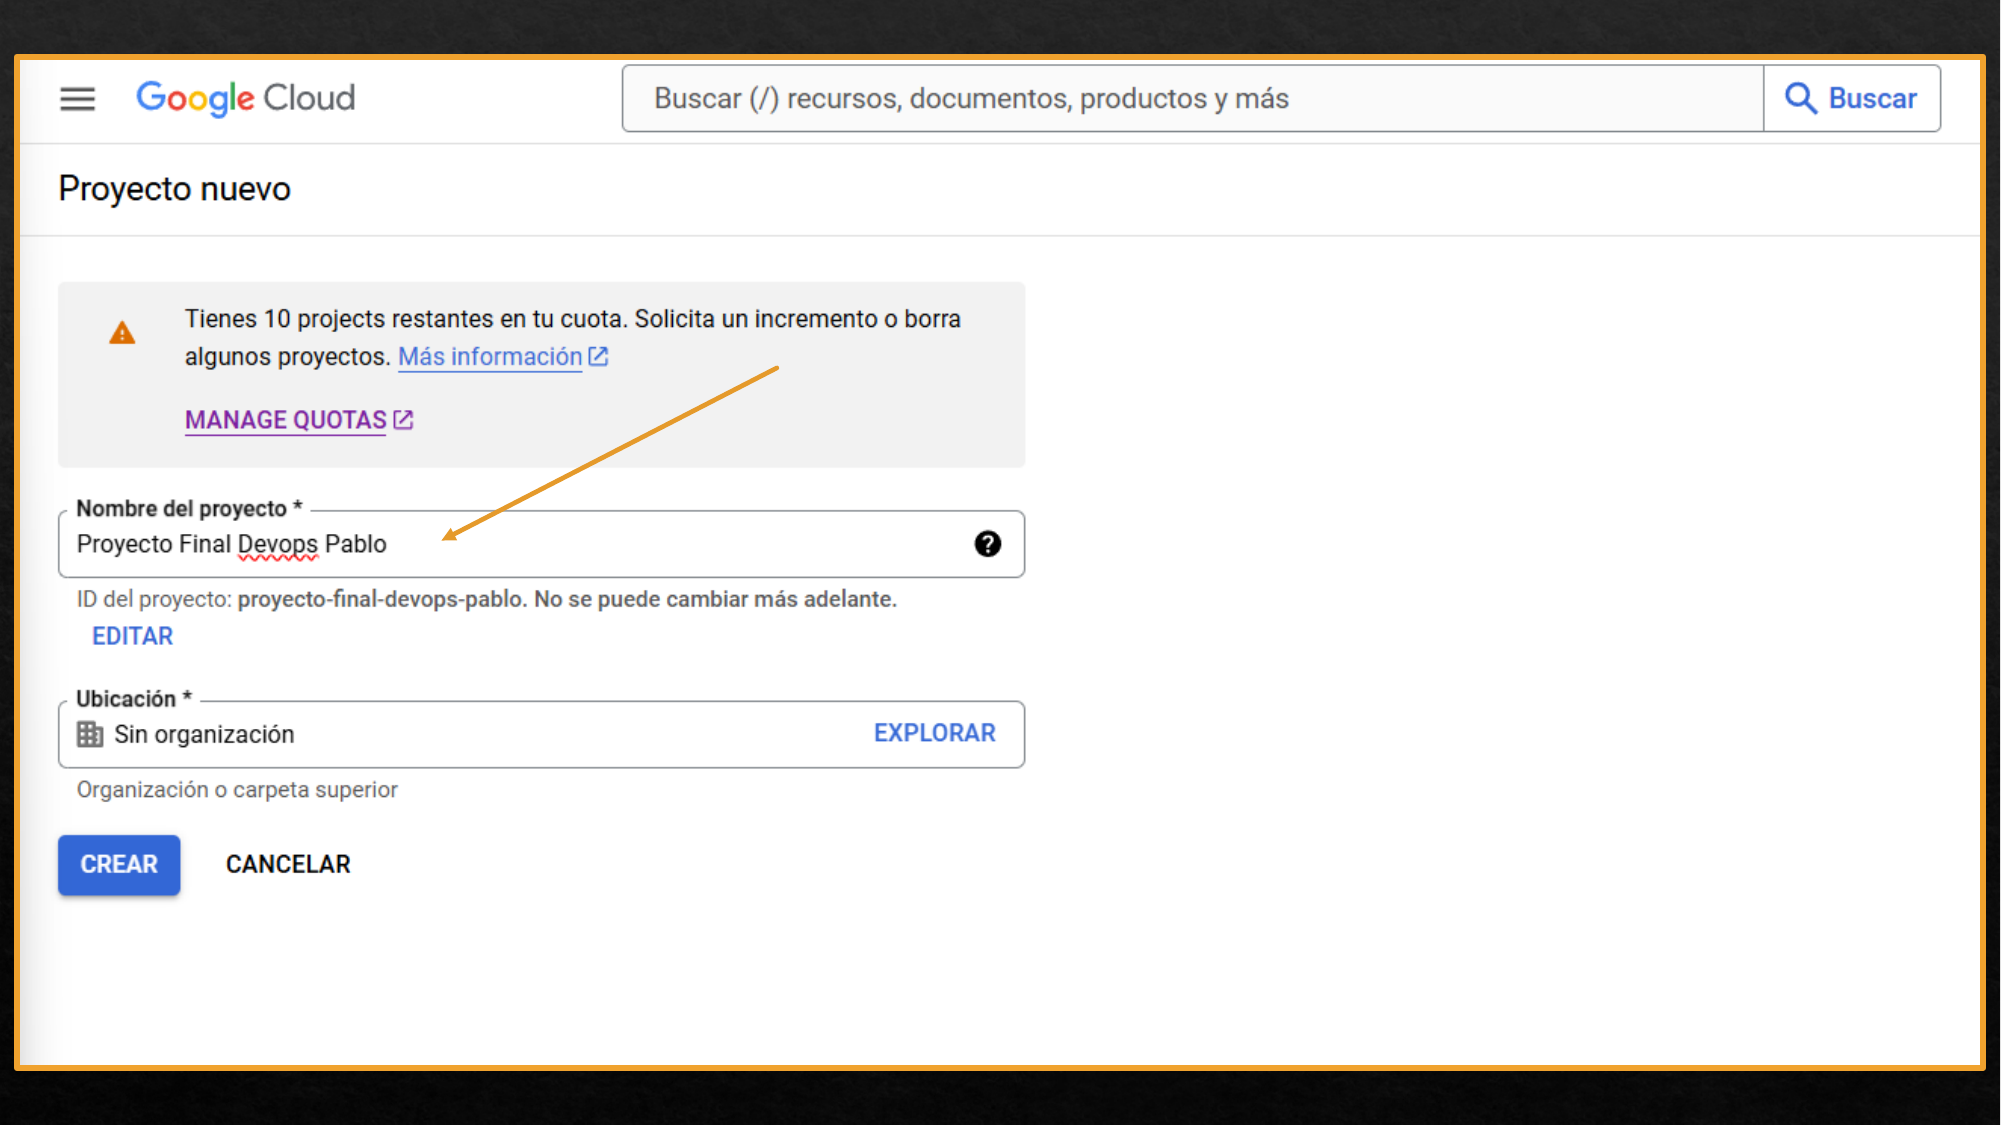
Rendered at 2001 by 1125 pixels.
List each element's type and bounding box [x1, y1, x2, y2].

text_box [441, 367, 778, 541]
picture [19, 59, 1981, 1066]
